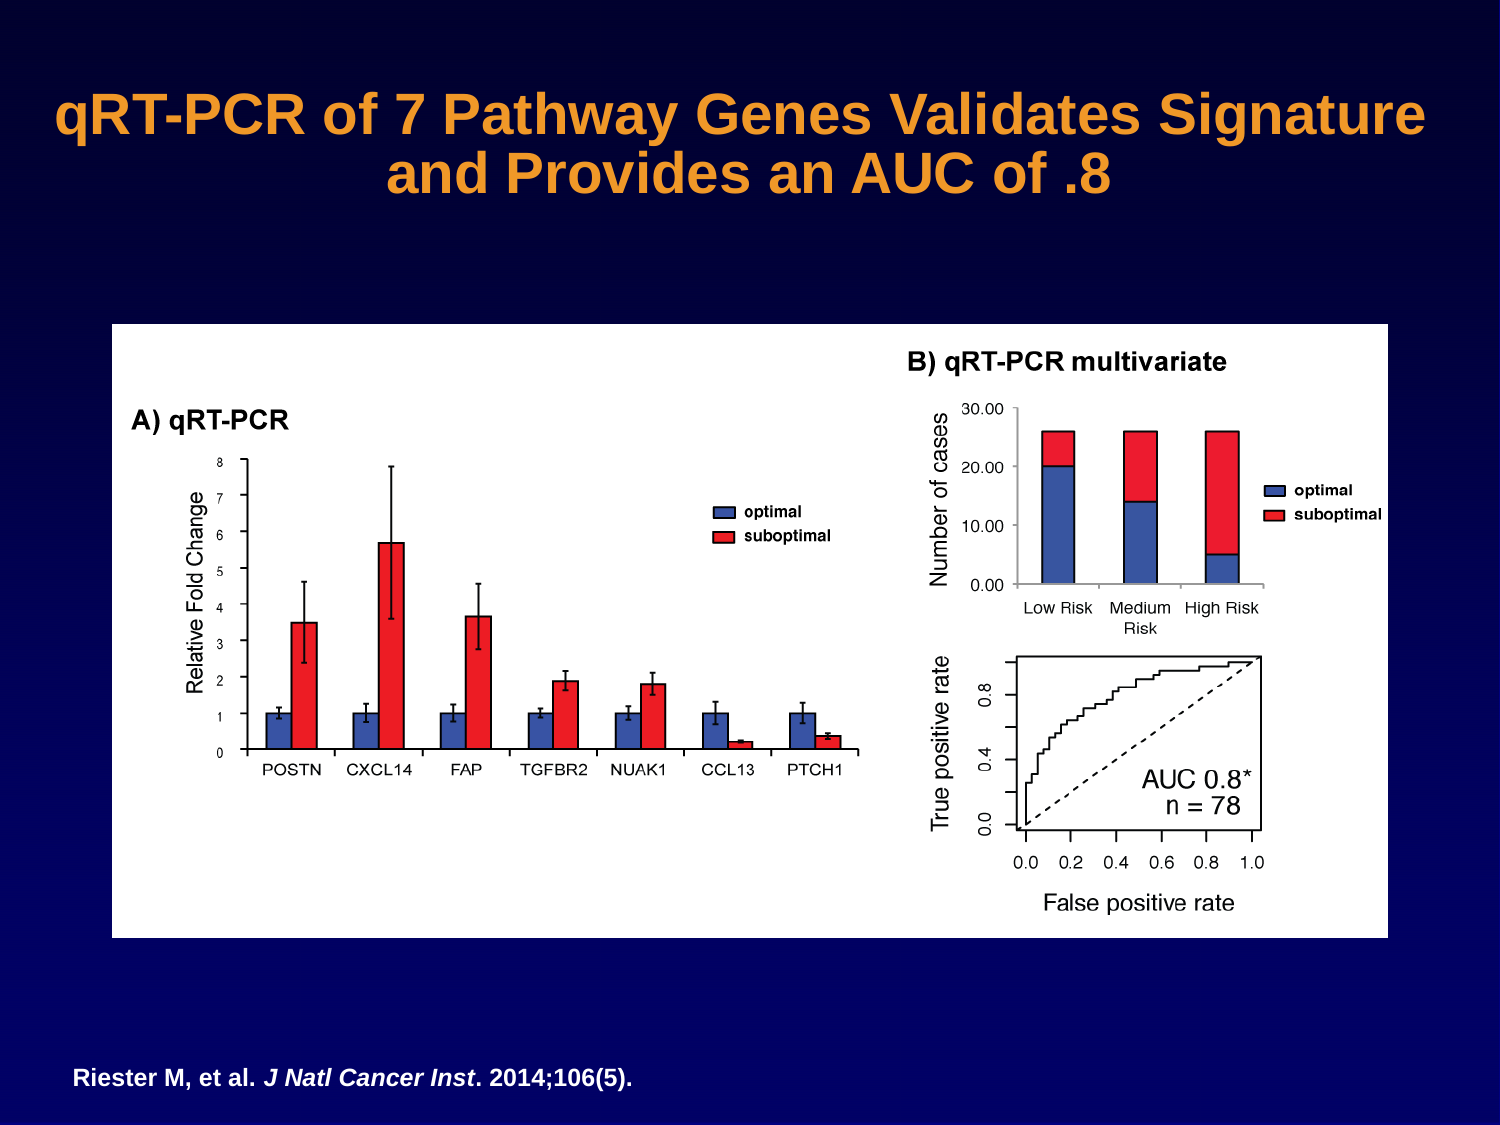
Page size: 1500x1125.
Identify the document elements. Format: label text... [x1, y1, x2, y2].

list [112, 24, 1388, 1125]
text_box Riester M, et al. J Natl Cancer Inst. 2014;106(5). [57, 1054, 107, 1099]
text_box qRT-PCR of 7 Pathway Genes Validates Signature and Provides an AUC of .8 [1391, 79, 1499, 213]
text_box qRT-PCR of 7 Pathway Genes Validates Signature and Provides an AUC of .8 [0, 79, 107, 213]
